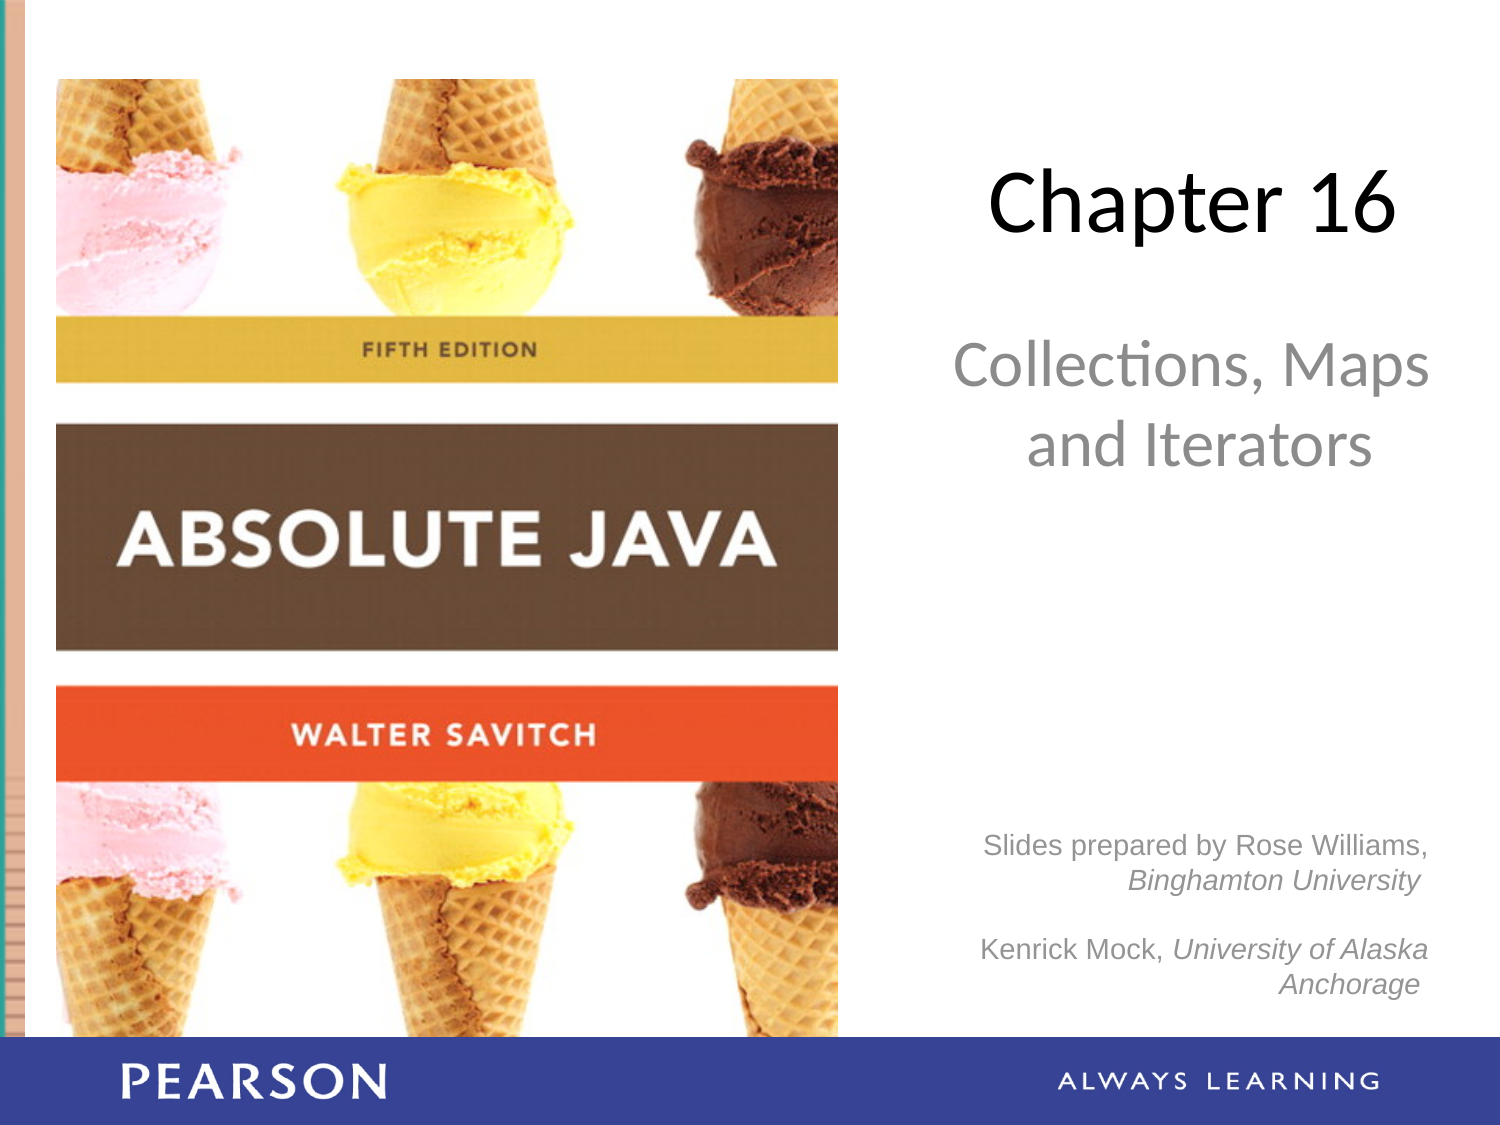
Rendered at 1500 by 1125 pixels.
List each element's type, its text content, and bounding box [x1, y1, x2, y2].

subtitle Collections, Maps and Iterators [924, 312, 1476, 601]
picture [0, 0, 1500, 1125]
title Chapter 16 [924, 74, 1463, 312]
text_box Slides prepared by Rose Williams, Binghamton University Kenrick Mock, University of Alaska Anchorage [956, 818, 1444, 1035]
